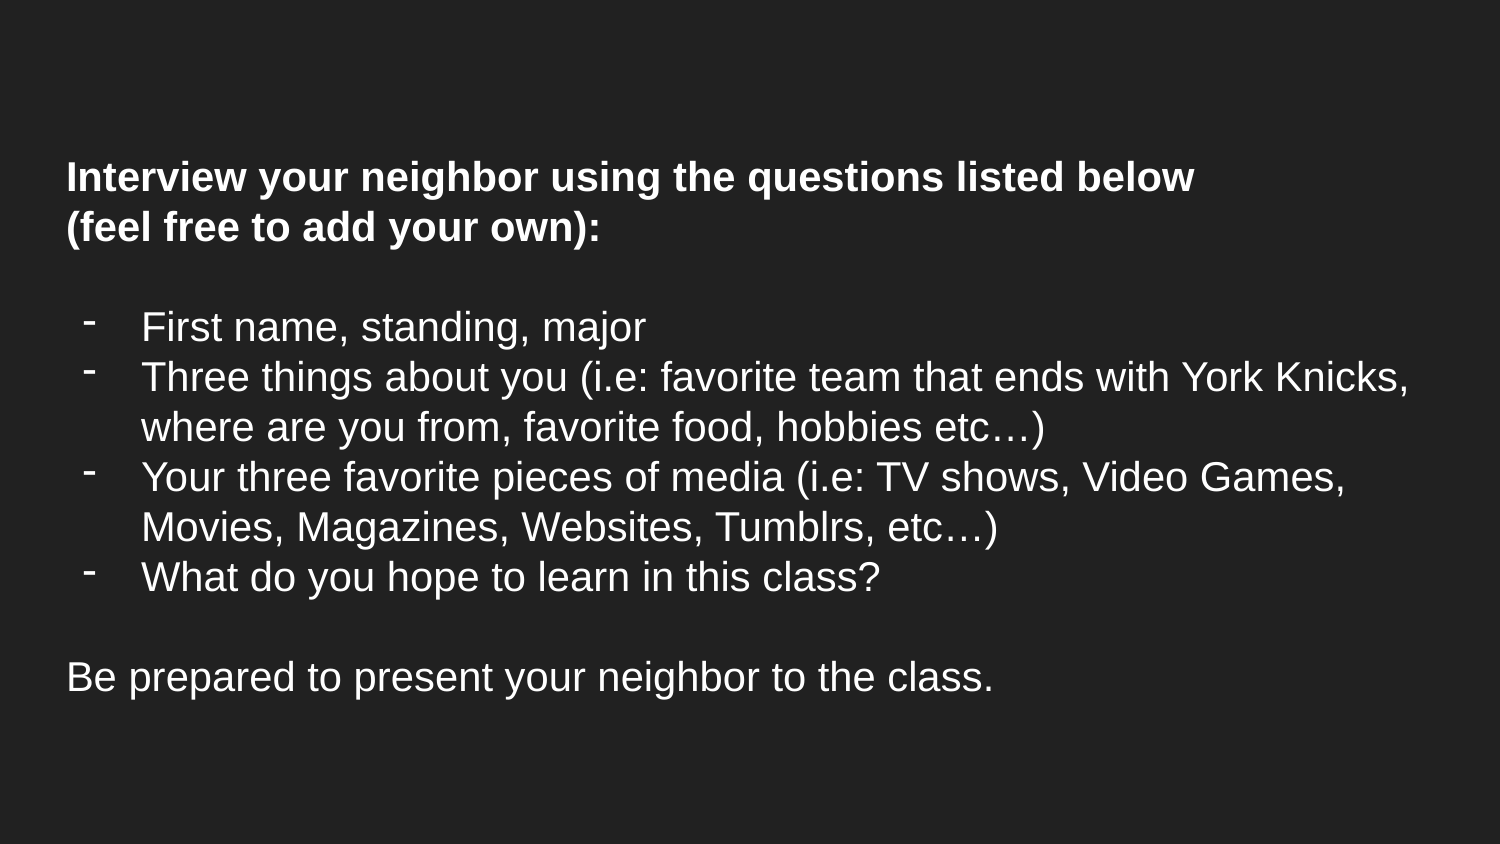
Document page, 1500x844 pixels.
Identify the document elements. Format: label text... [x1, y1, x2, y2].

title Interview your neighbor using the questions listed below (feel free to add your own): First name, standing, major Three things about you (i.e: favorite team that ends with York Knicks, where are you from, favorite food, hobbies etc…) Your three favorite pieces of media (i.e: TV shows, Video Games, Movies, Magazines, Websites, Tumblrs, etc…) What do you hope to learn in this class? Be prepared to present your neighbor to the class. [51, 62, 1500, 788]
